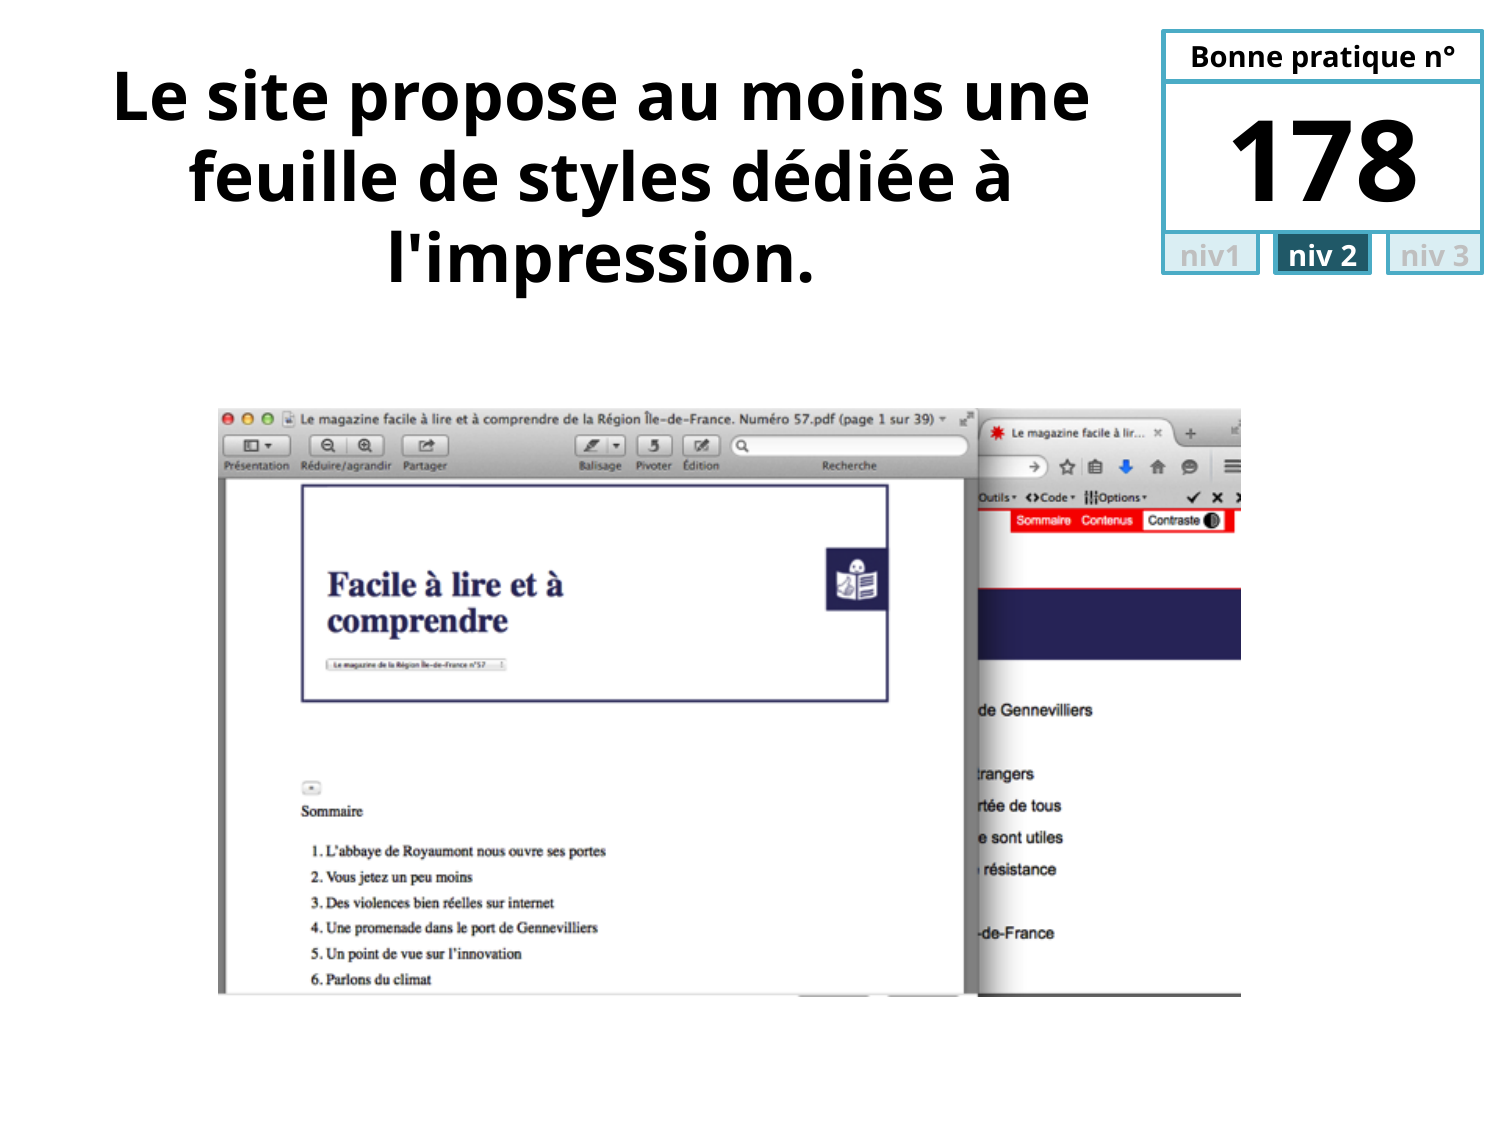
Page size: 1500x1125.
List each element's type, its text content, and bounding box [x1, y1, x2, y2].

title Le site propose au moins une feuille de styles dédiée à l'impression. [75, 45, 1128, 233]
picture [218, 408, 1241, 997]
list 178 [1161, 79, 1484, 234]
